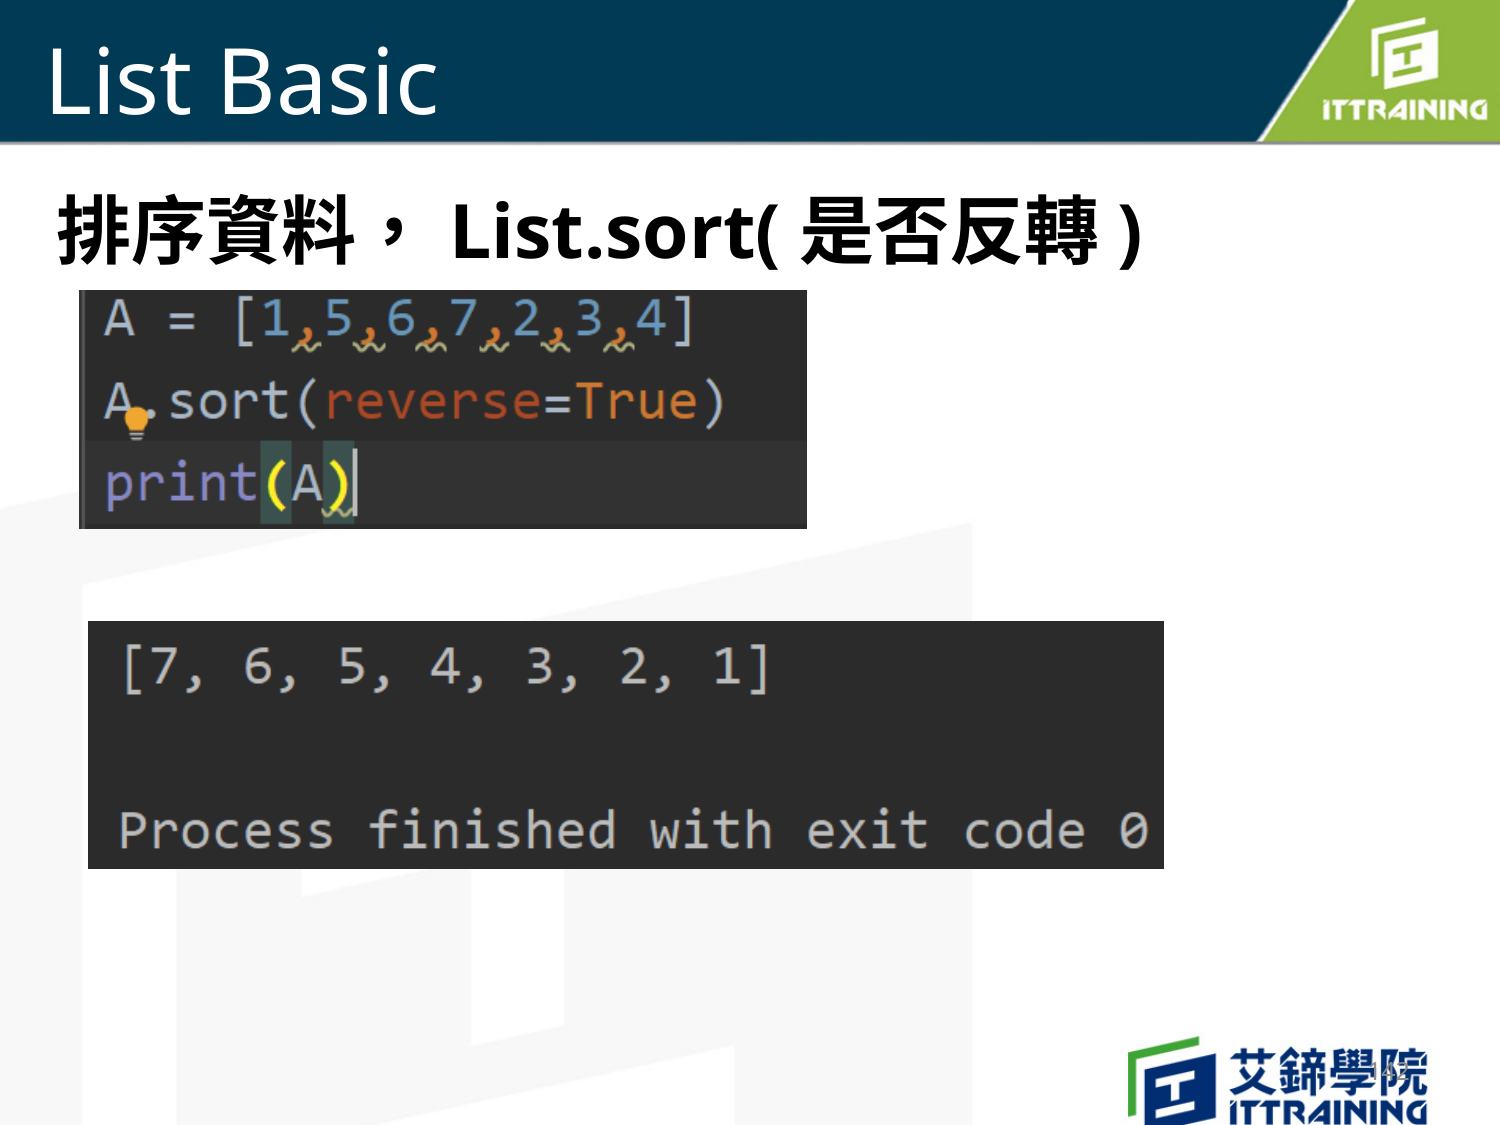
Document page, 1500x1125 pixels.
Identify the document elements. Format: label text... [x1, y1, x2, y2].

picture [0, 0, 1500, 1125]
title List Basic [29, 0, 1380, 172]
slide_number 142 [1074, 1042, 1425, 1103]
list 排序資料，List.sort(是否反轉) [41, 176, 1392, 919]
